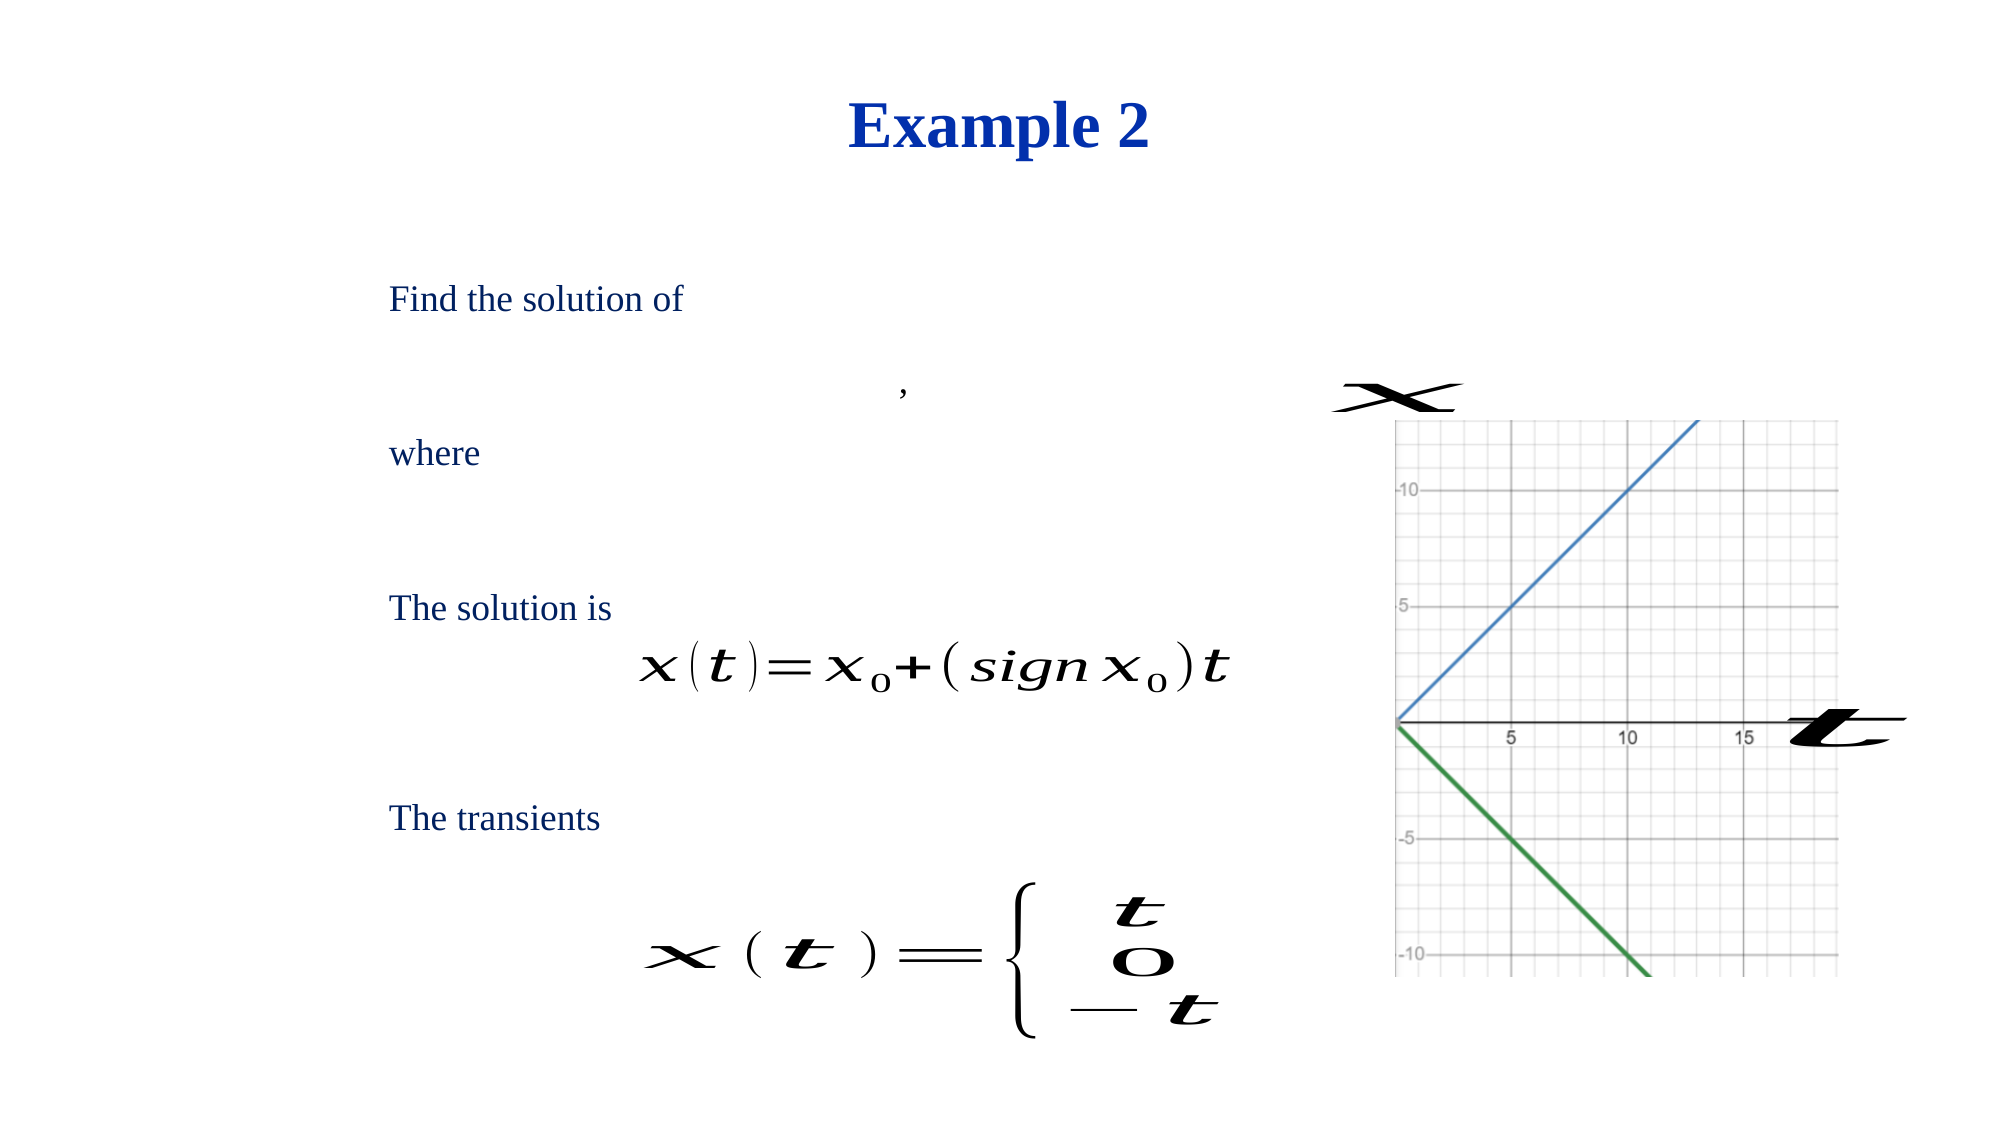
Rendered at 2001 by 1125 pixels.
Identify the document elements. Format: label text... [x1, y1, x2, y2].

text_box The solution is [300, 575, 1389, 635]
text_box The transients [300, 785, 1389, 846]
text_box Find the solution of [300, 266, 1700, 327]
title Example 2 [324, 53, 1675, 190]
picture [1394, 420, 1839, 978]
